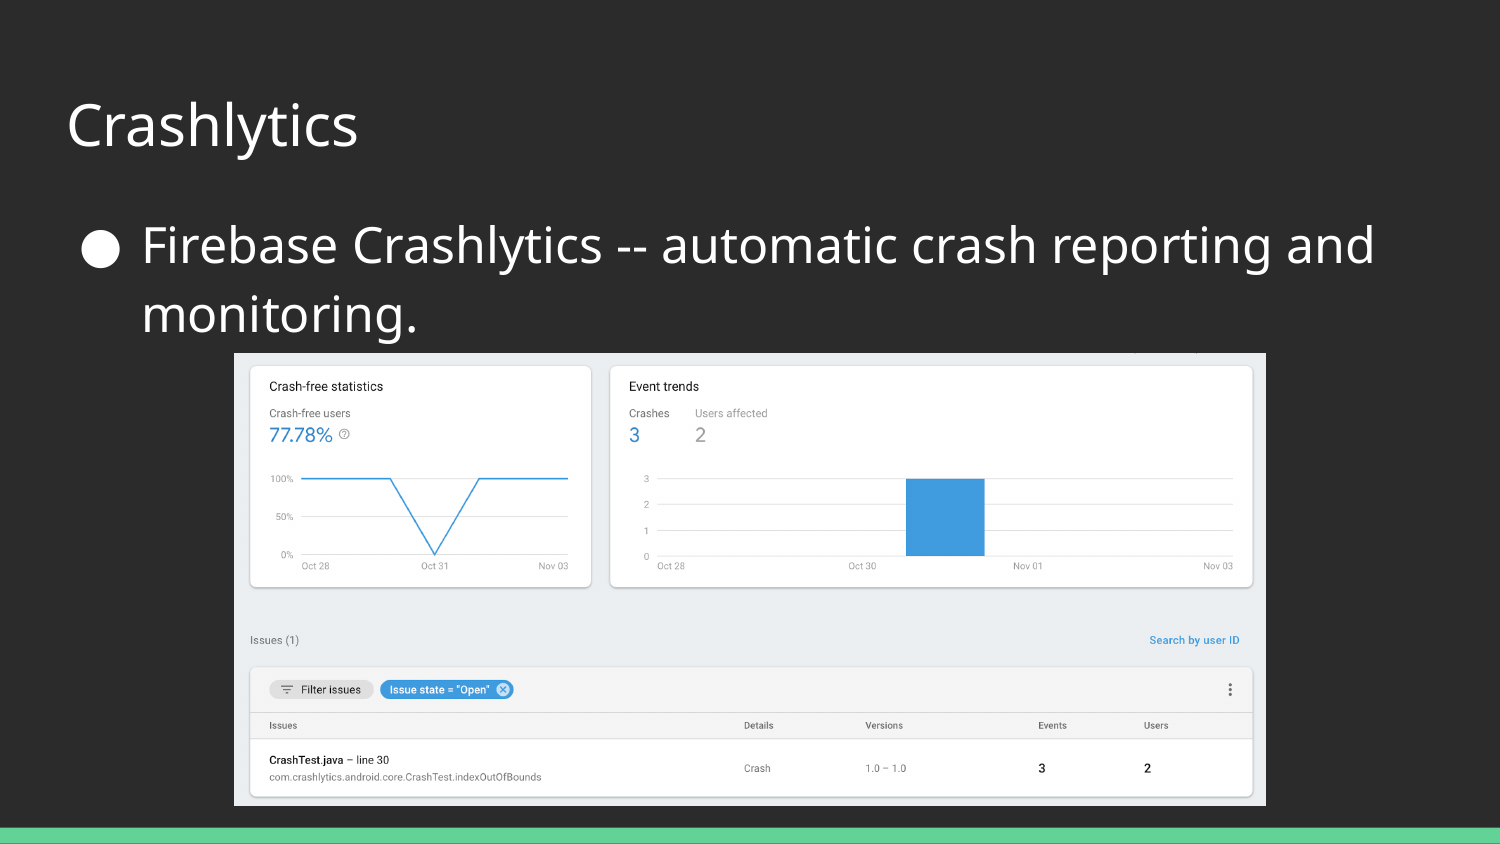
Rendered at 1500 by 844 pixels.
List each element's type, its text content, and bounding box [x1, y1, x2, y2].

list Firebase Crashlytics -- automatic crash reporting and monitoring. [51, 189, 1449, 342]
title Crashlytics [51, 72, 1449, 167]
picture [234, 352, 1266, 806]
